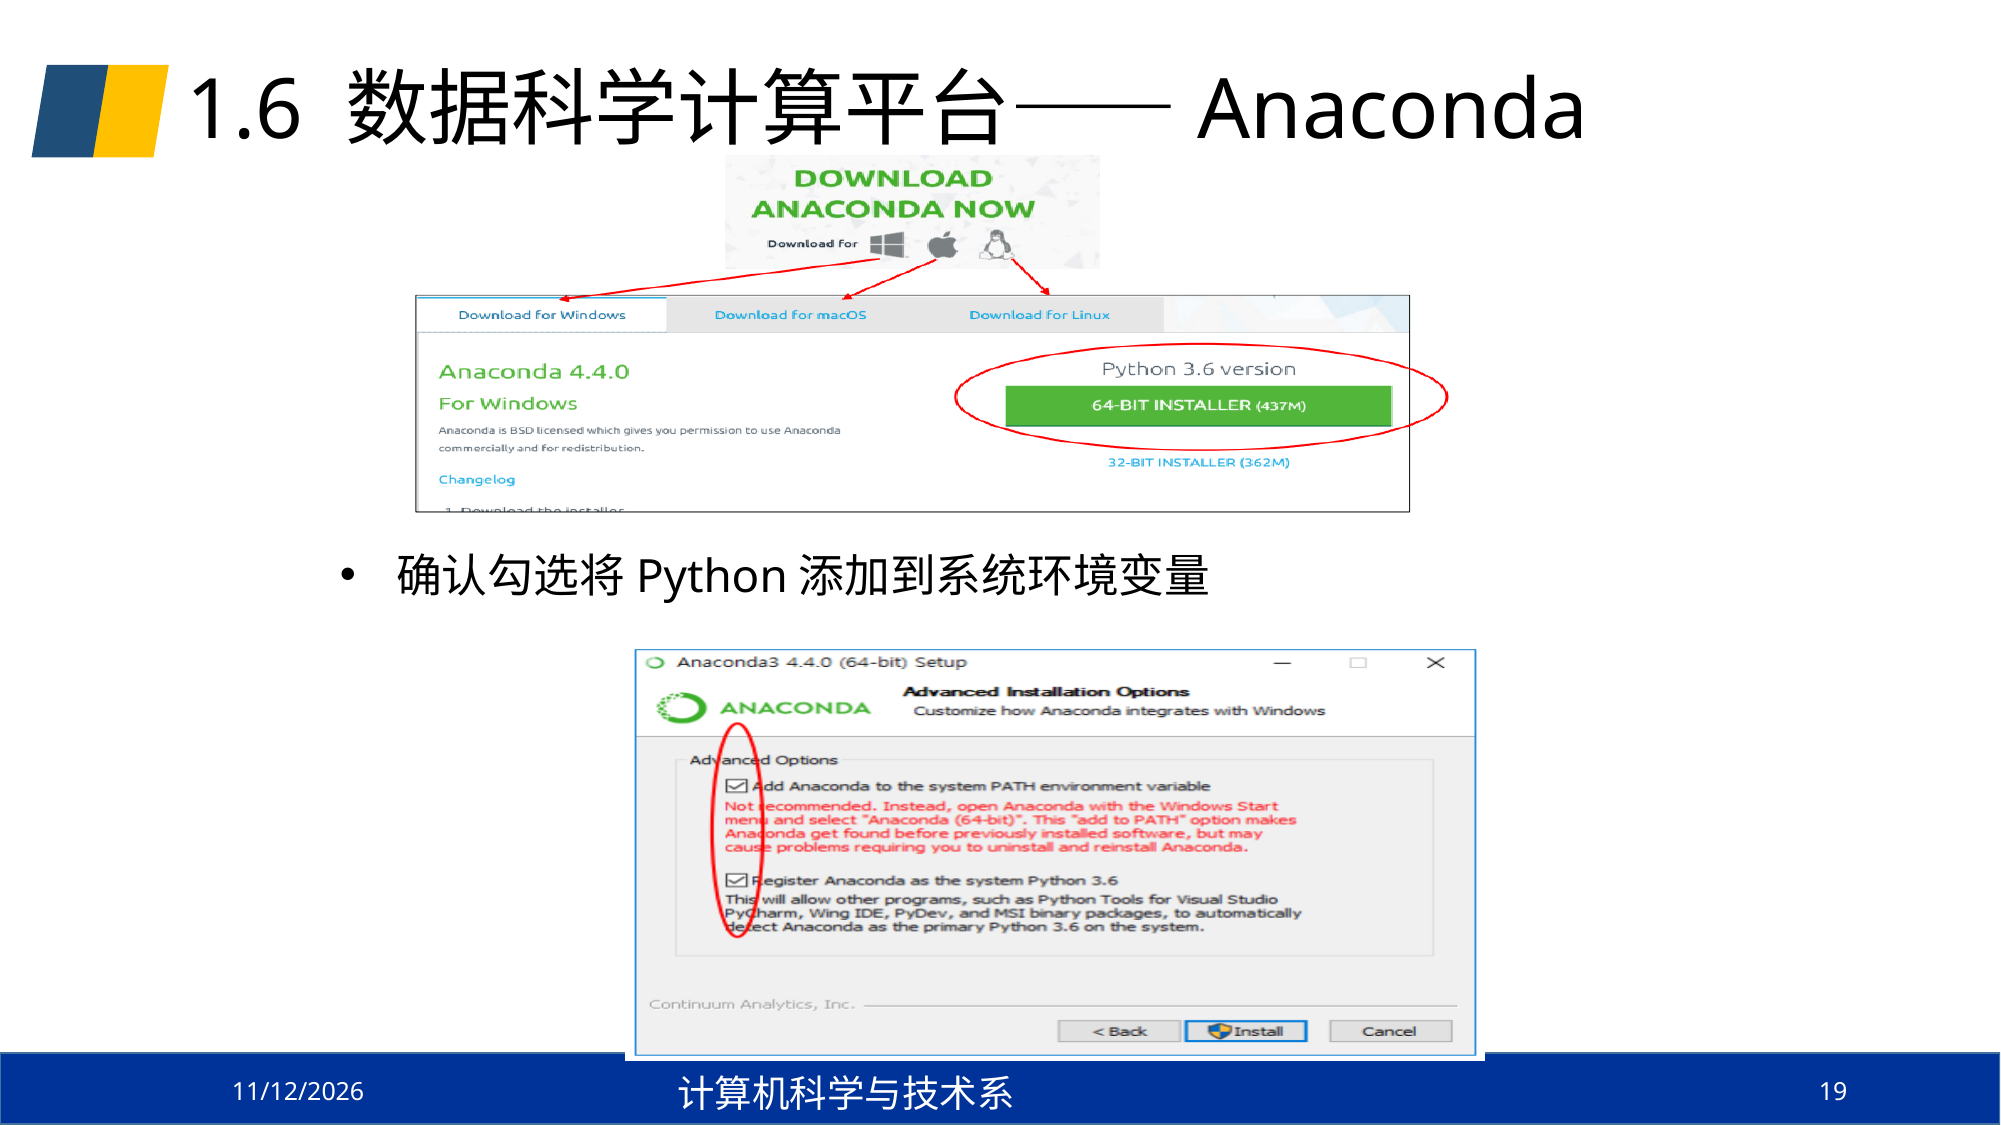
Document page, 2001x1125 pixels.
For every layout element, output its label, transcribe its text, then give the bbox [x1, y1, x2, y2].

slide_number 19 [1412, 1062, 1863, 1123]
footer 计算机科学与技术系 [662, 1062, 1338, 1123]
picture [625, 645, 1485, 1061]
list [409, 149, 1452, 516]
title 1.6 数据科学计算平台——Anaconda [171, 27, 1863, 196]
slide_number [216, 1062, 662, 1123]
text_box 确认勾选将Python添加到系统环境变量 [324, 538, 1675, 619]
